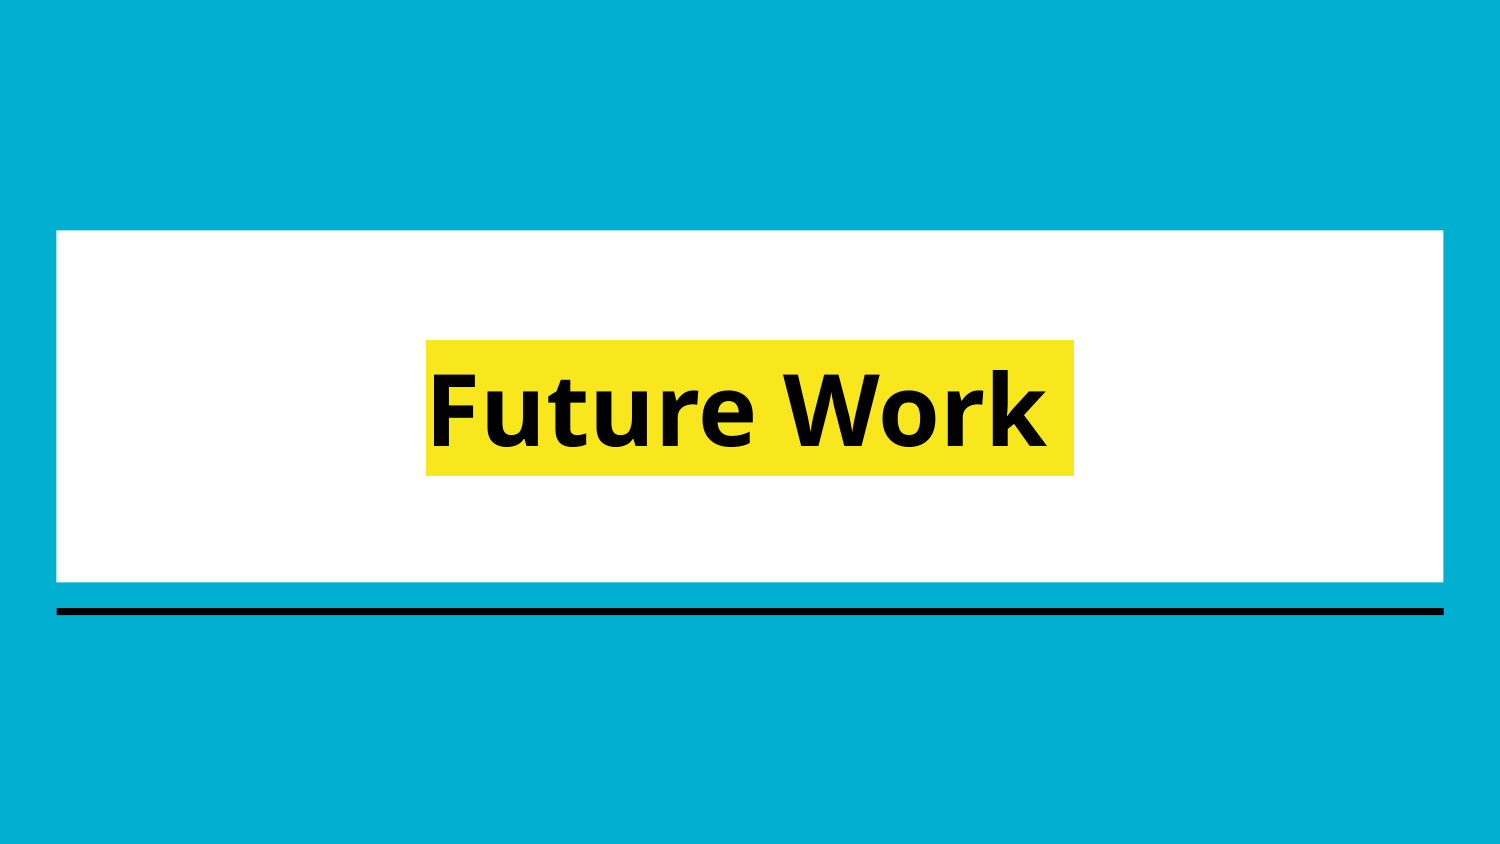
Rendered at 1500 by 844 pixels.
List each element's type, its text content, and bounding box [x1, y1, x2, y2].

title Future Work [56, 230, 1444, 583]
